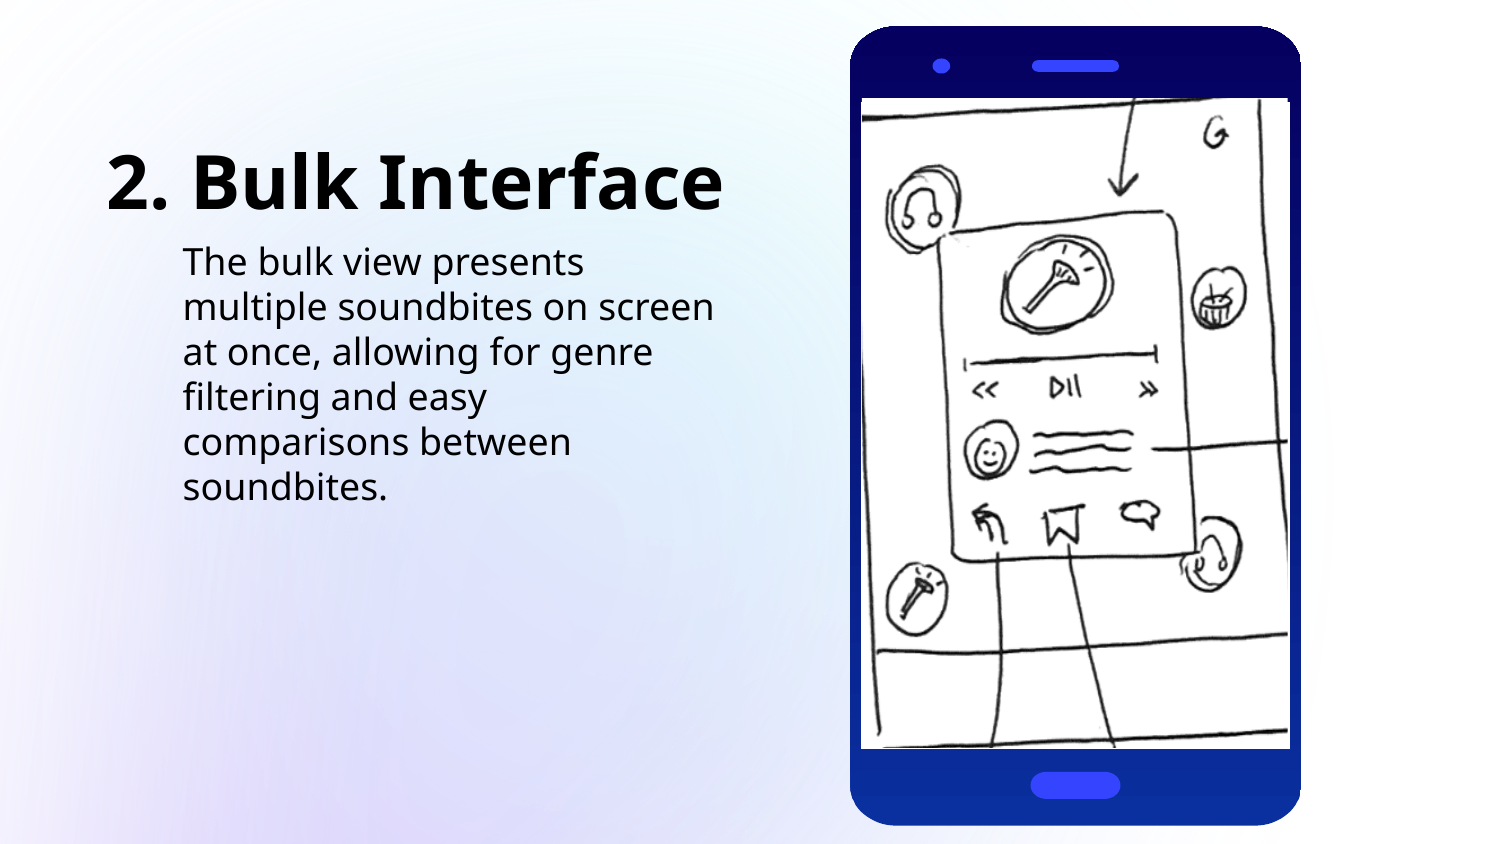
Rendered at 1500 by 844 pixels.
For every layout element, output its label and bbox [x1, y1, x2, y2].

picture [0, 0, 1500, 844]
text_box [850, 30, 1302, 822]
text_box [850, 26, 1302, 30]
